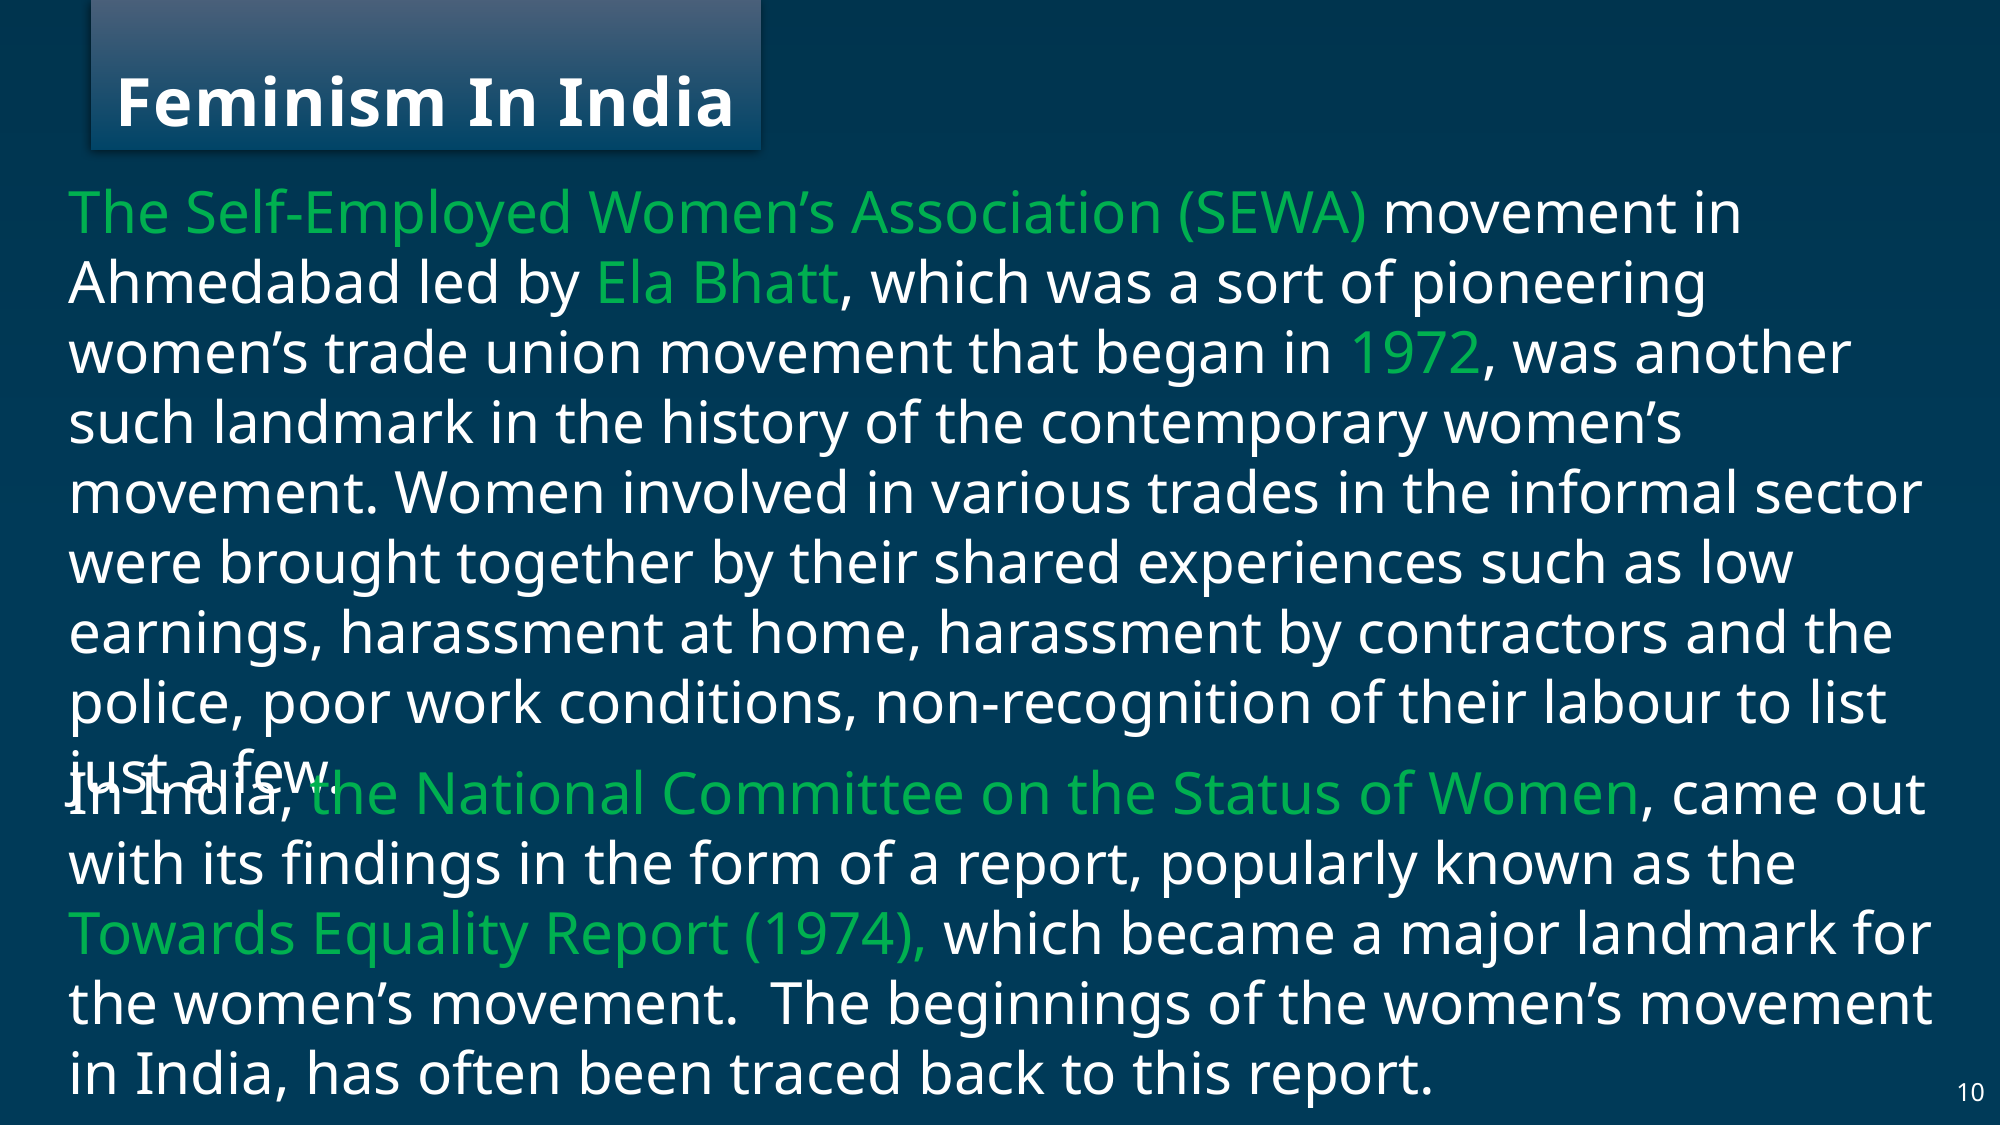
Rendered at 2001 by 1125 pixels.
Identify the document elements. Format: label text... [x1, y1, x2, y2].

text_box In India, the National Committee on the Status of Women, came out with its findings in the form of a report, popularly known as the Towards Equality Report (1974), which became a major landmark for the women’s movement. The beginnings of the women’s movement in India, has often been traced back to this report. [54, 748, 1957, 1114]
title Feminism In India [91, 0, 761, 150]
text_box The Self-Employed Women’s Association (SEWA) movement in Ahmedabad led by Ela Bhatt, which was a sort of pioneering women’s trade union movement that began in 1972, was another such landmark in the history of the contemporary women’s movement. Women involved in various trades in the informal sector were brought together by their shared experiences such as low earnings, harassment at home, harassment by contractors and the police, poor work conditions, non-recognition of their labour to list just a few. [54, 168, 1957, 748]
slide_number 10 [1914, 1063, 2000, 1124]
